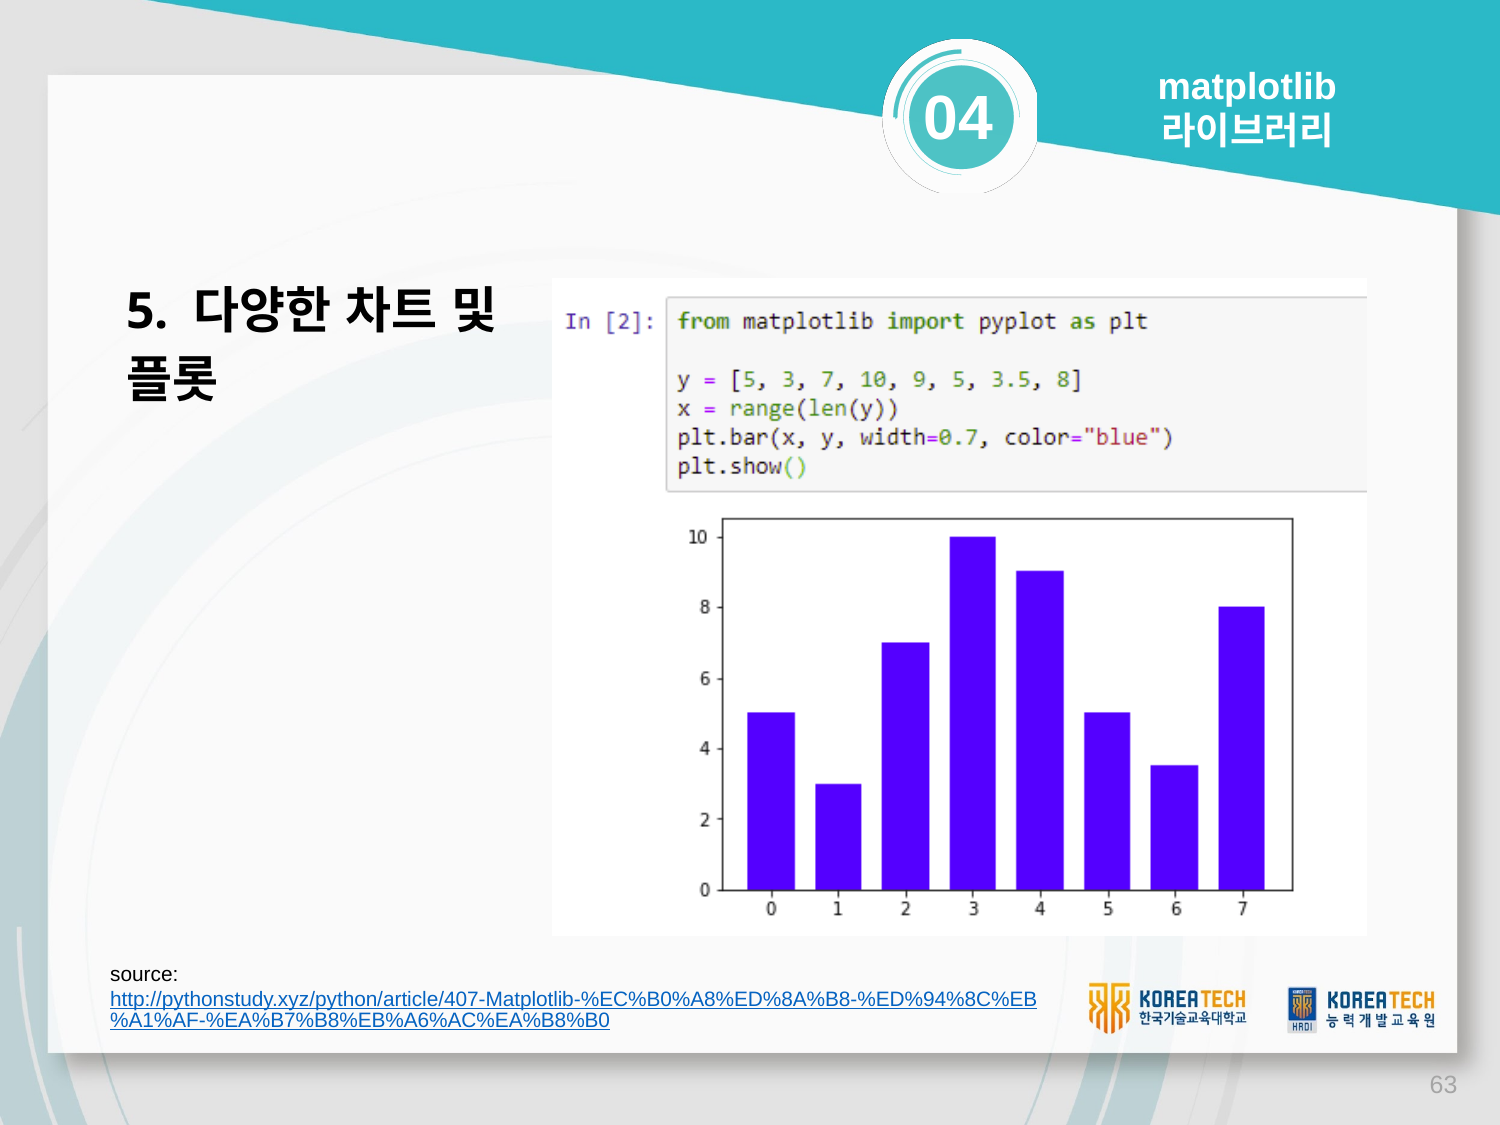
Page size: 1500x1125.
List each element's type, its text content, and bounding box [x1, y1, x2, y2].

text_box 5. 다양한 차트 및 플롯 [110, 261, 520, 694]
picture [0, 0, 1500, 1125]
text_box matplotlib 라이브러리 [1053, 53, 1442, 161]
text_box source:http://pythonstudy.xyz/python/article/407-Matplotlib-%EC%B0%A8%ED%8A%B8-%ED%94%8C%EB%A1%AF-%EA%B7%B8%EB%A6%AC%EA%B8%B0 [95, 945, 1054, 1023]
slide_number 63 [1225, 1053, 1473, 1114]
